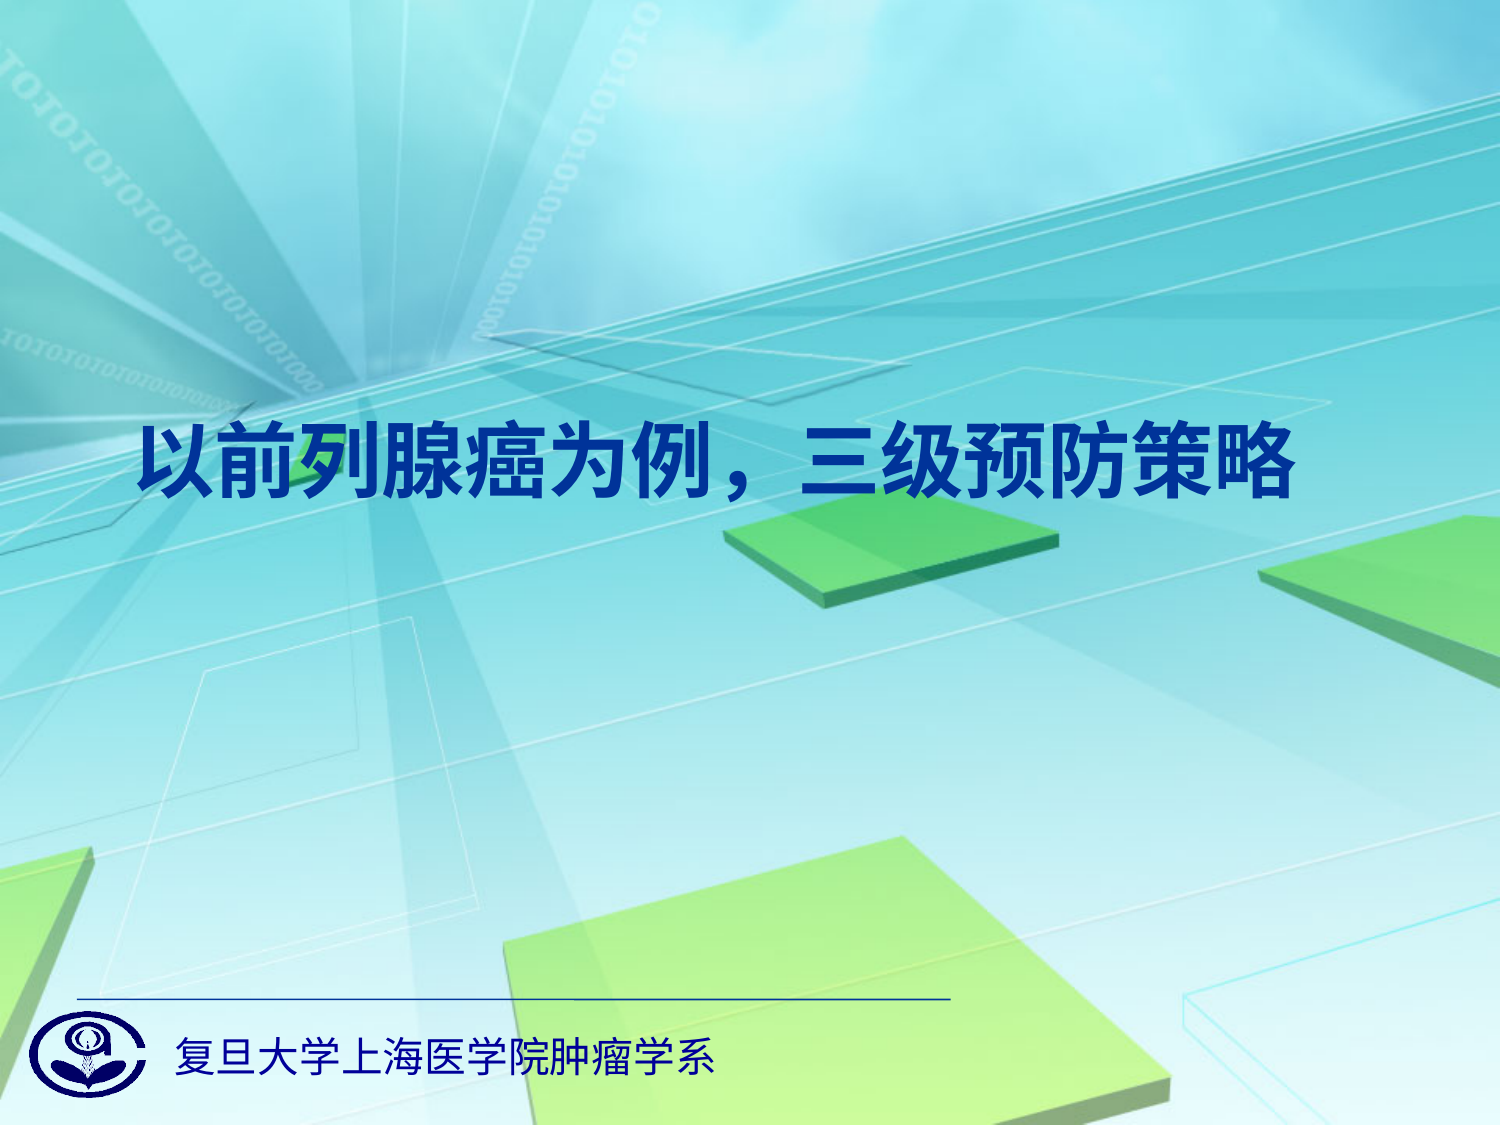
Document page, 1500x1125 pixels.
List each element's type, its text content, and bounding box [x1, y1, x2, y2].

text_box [29, 999, 951, 1098]
picture [0, 0, 1500, 1125]
title 以前列腺癌为例，三级预防策略 [76, 290, 1353, 516]
